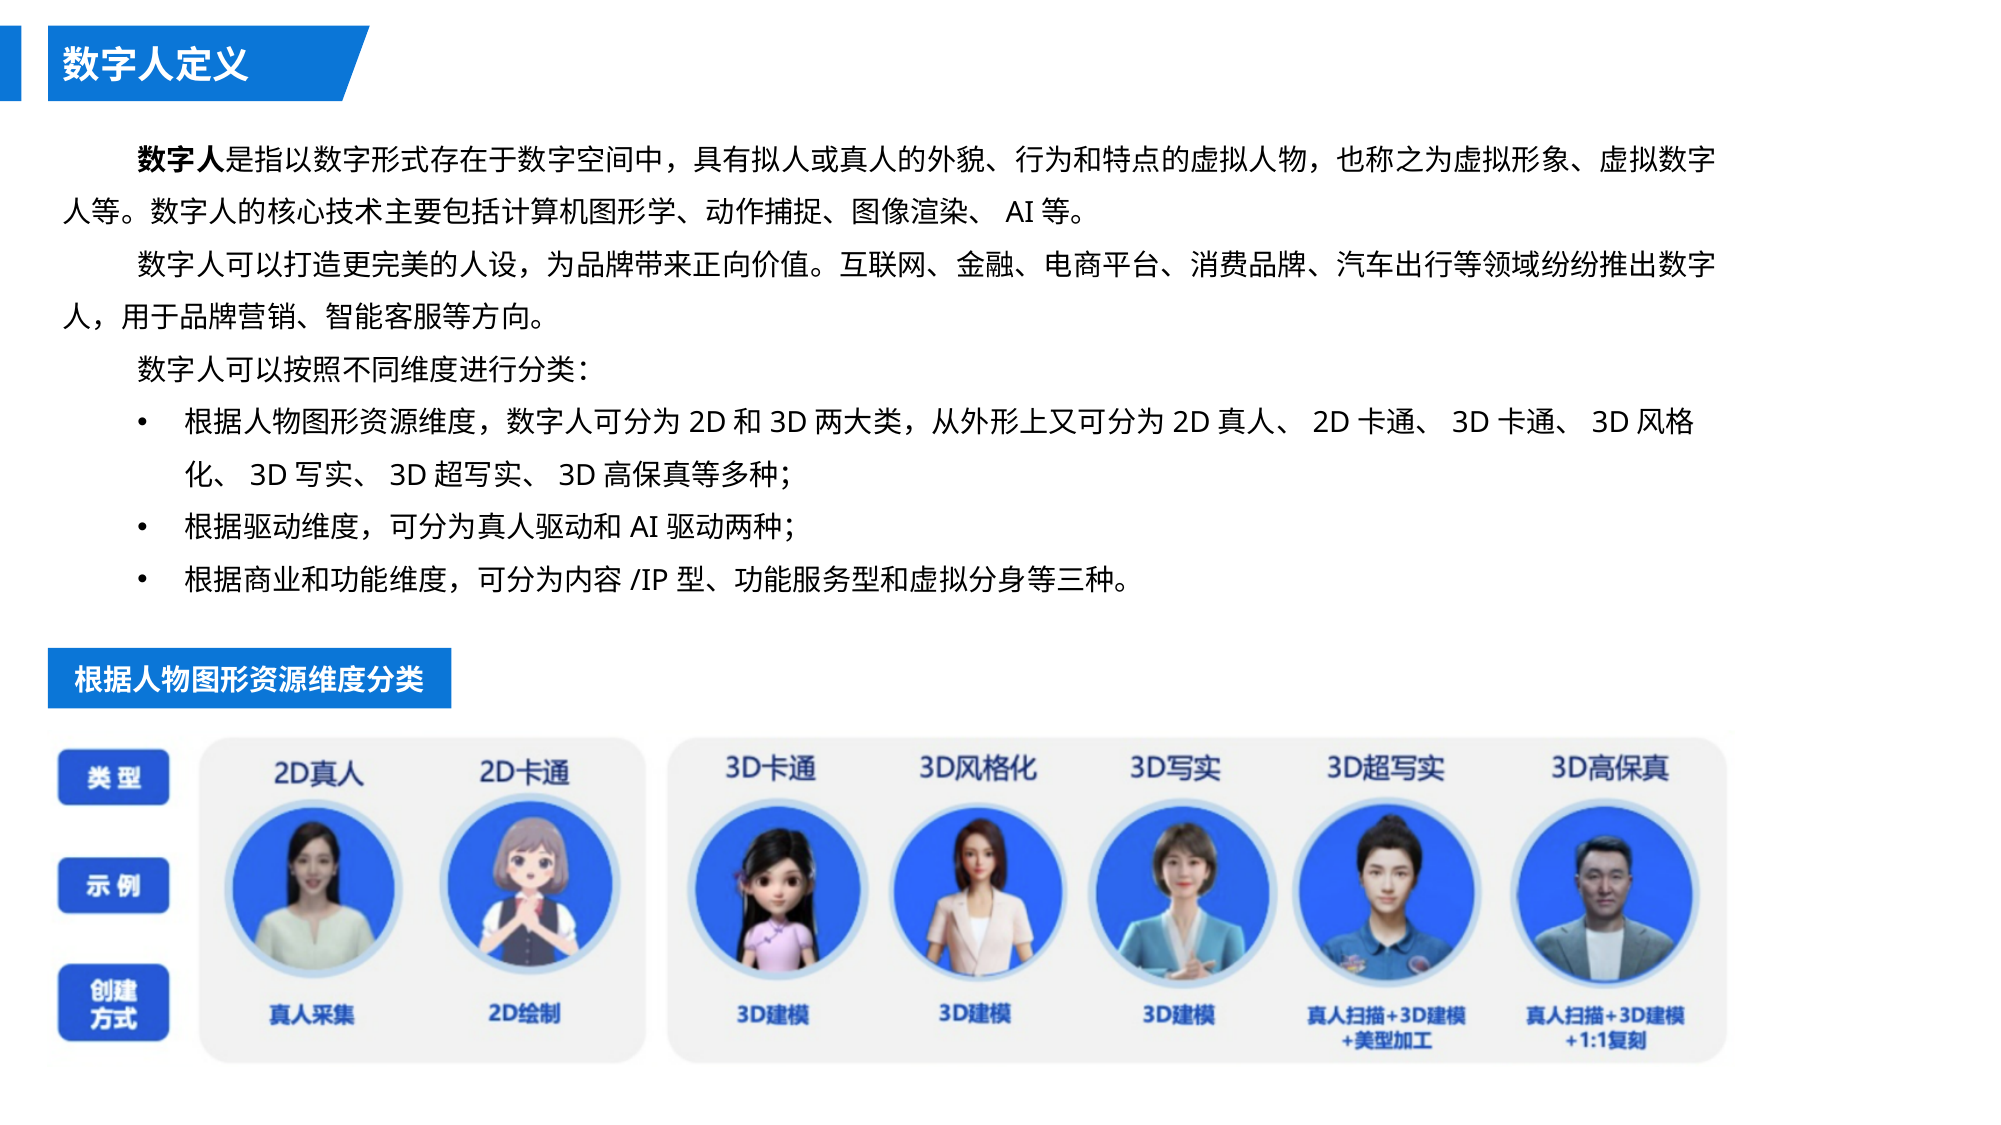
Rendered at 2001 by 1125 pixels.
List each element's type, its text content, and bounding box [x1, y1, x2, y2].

text_box [0, 24, 23, 102]
text_box 根据人物图形资源维度分类 [47, 647, 452, 710]
text_box 数字人是指以数字形式存在于数字空间中，具有拟人或真人的外貌、行为和特点的虚拟人物，也称之为虚拟形象、虚拟数字人等。数字人的核心技术主要包括计算机图形学、动作捕捉、图像渲染、AI等。 数字人可以打造更完美的人设，为品牌带来正向价值。互联网、金融、电商平台、消费品牌、汽车出行等领域纷纷推出数字人，用于品牌营销、智能客服等方向。 数字人可以按照不同维度进行分类： 根据人物图形资源维度，数字人可分为2D和3D两大类，从外形上又可分为2D真人、2D卡通、3D卡通、3D风格化、3D写实、3D超写实、3D高保真等多种； 根据驱动维度，可分为真人驱动和AI驱动两种； 根据商业和功能维度，可分为内容/IP型、功能服务型和虚拟分身等三种。 [47, 116, 1735, 604]
picture [47, 730, 1735, 1067]
text_box 数字人定义 [47, 33, 284, 94]
text_box [47, 24, 372, 103]
